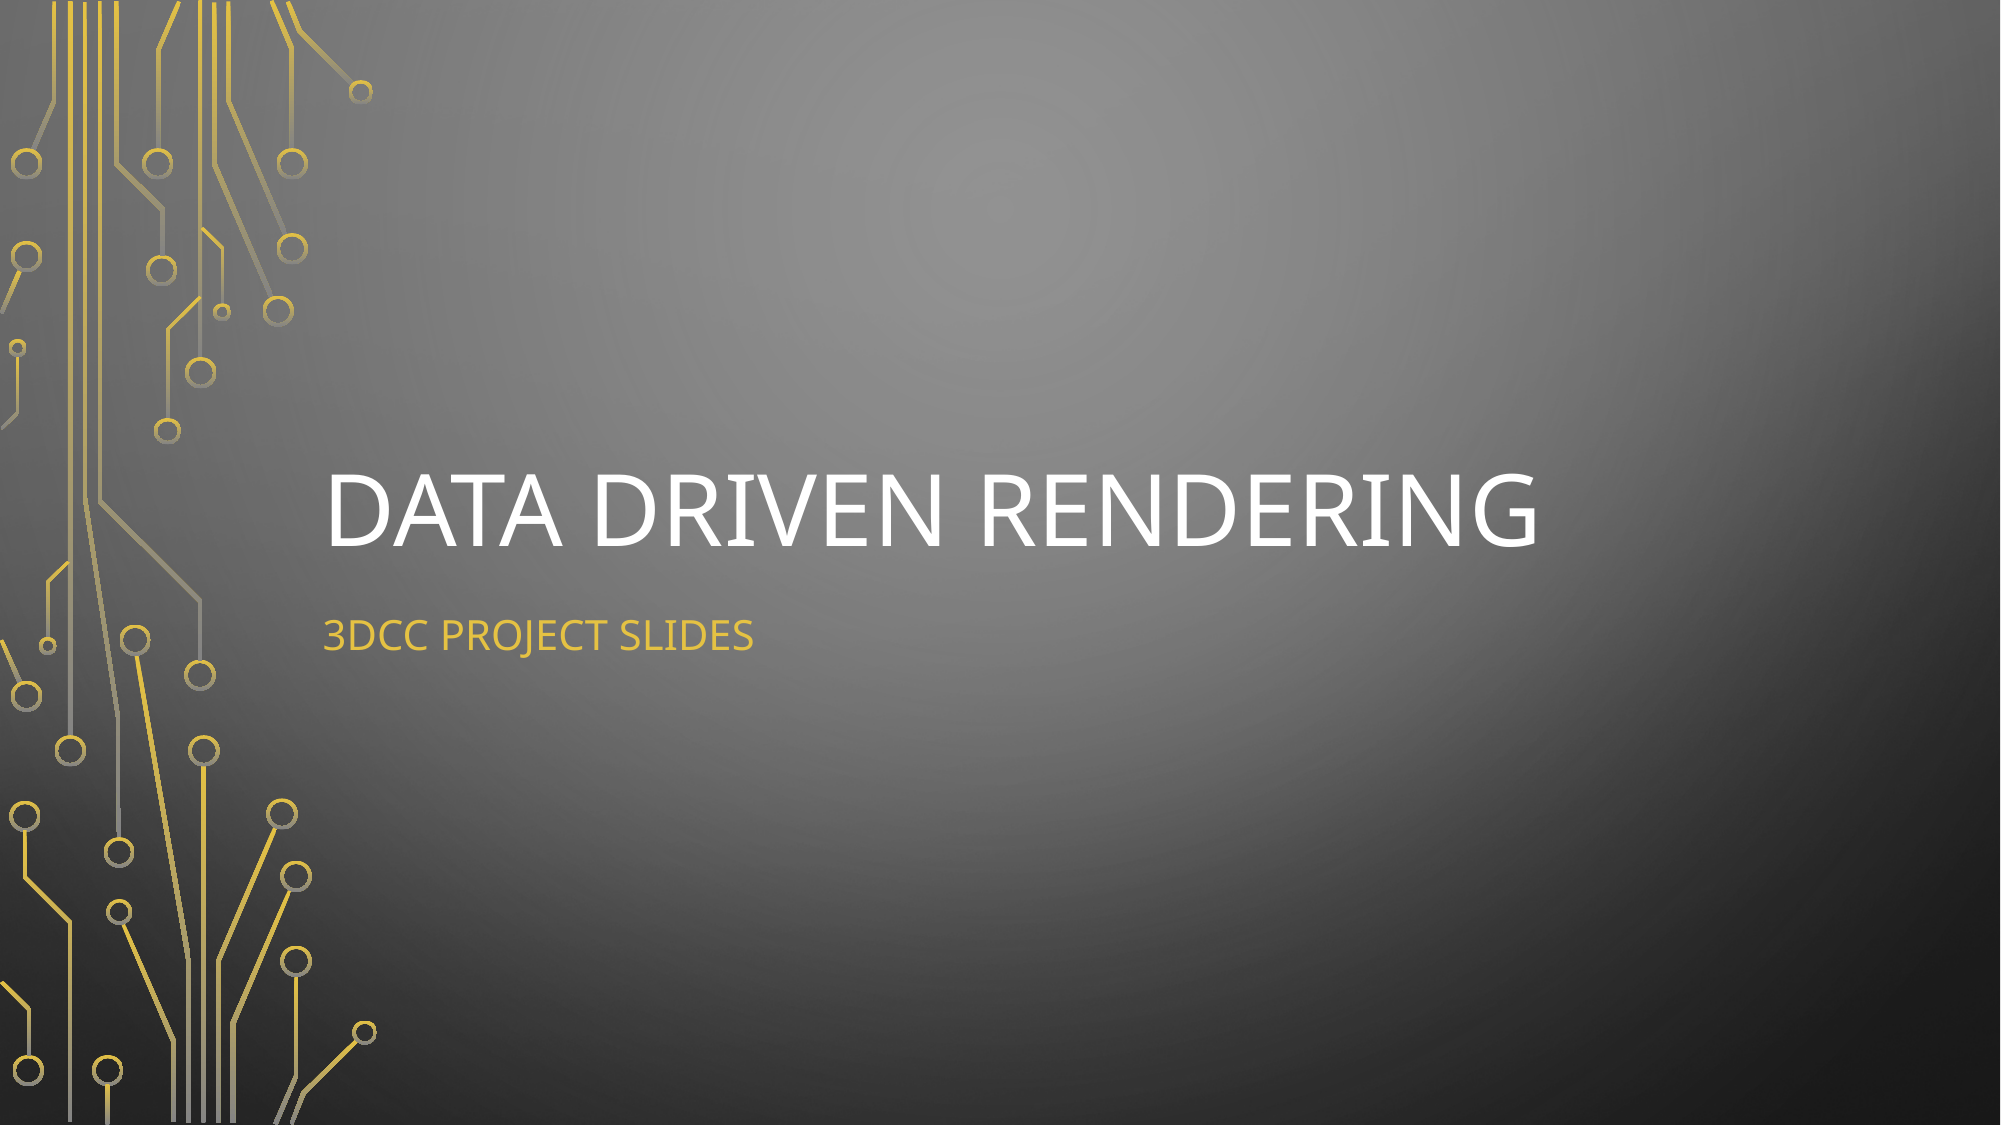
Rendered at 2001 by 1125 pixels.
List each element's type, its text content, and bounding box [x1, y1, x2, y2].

subtitle 3DCC PROJECT SLIDES [307, 590, 1750, 863]
title DATA DRIVEN rendering [307, 184, 1750, 576]
